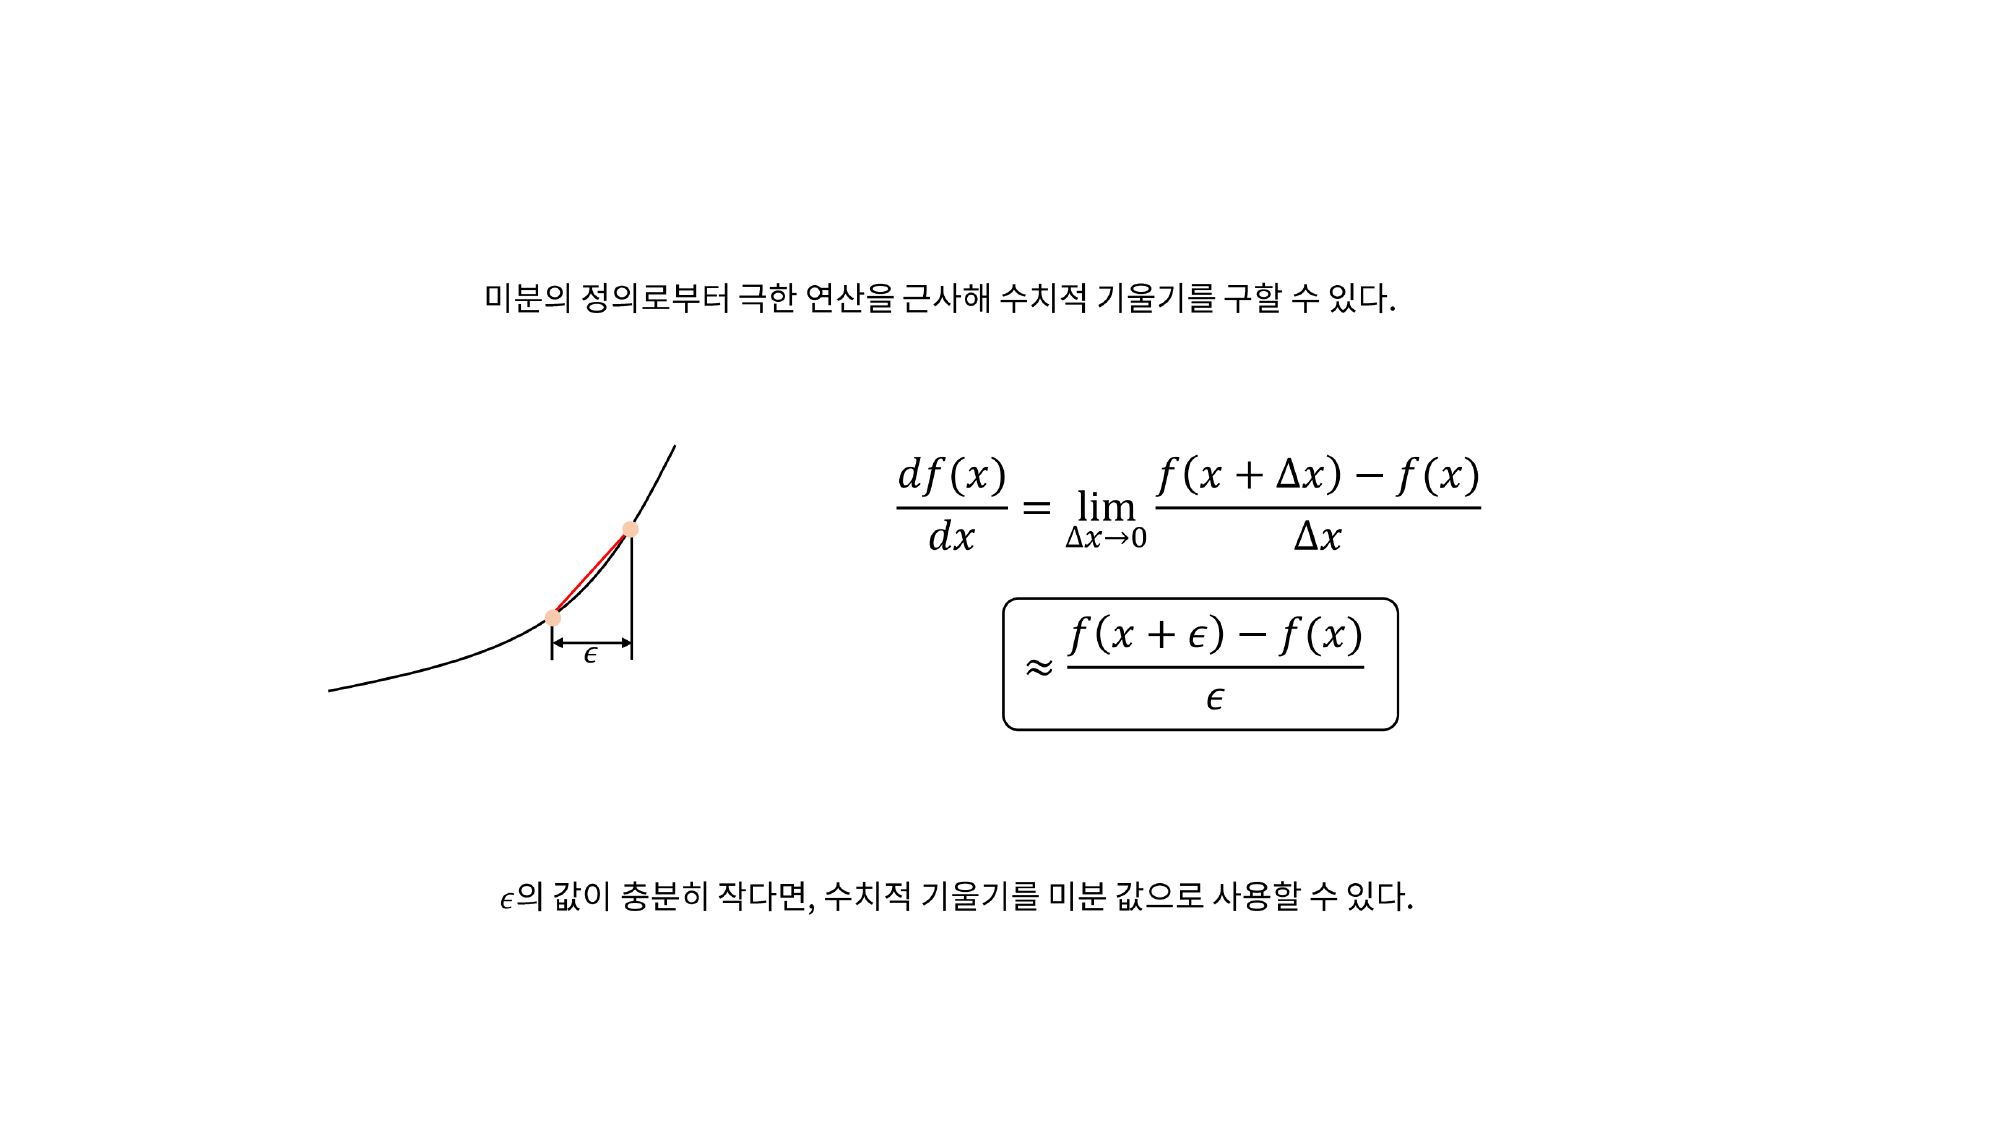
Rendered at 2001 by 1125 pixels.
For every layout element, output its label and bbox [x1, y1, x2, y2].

picture [278, 252, 1553, 951]
